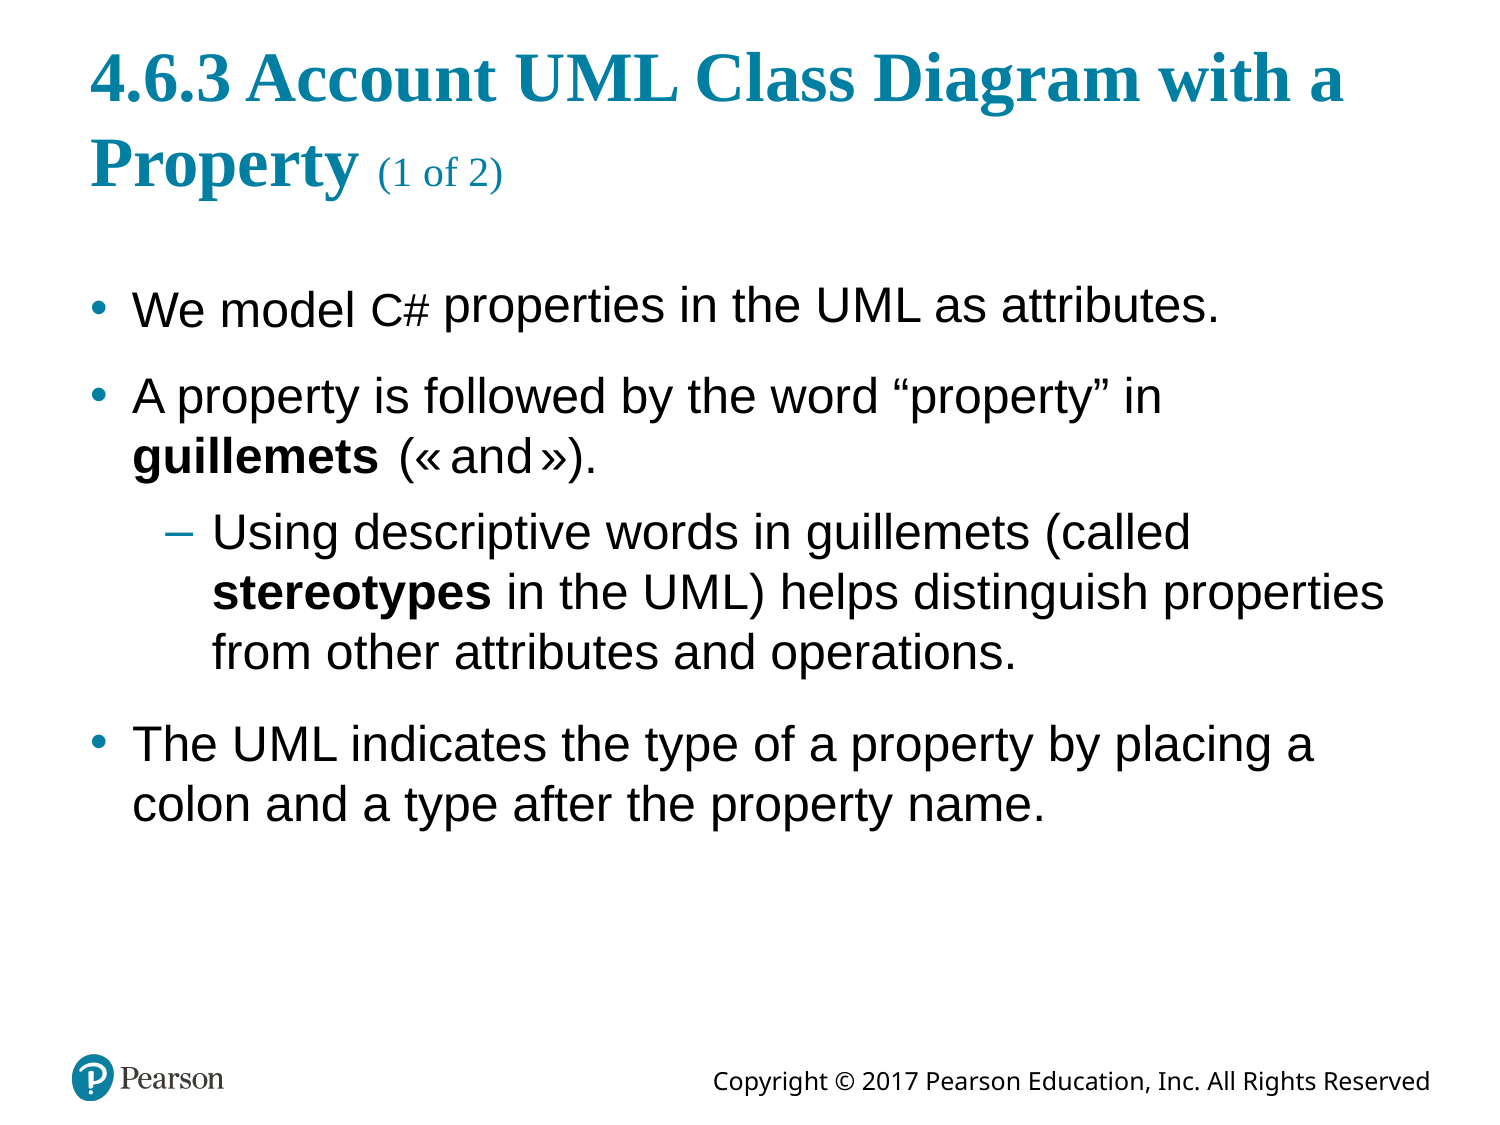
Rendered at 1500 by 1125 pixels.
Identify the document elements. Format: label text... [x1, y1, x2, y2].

list properties in the U M L as attributes. A property is followed by the word “property” in guillemets [75, 257, 1425, 432]
picture [72, 1087, 83, 1101]
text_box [392, 427, 605, 495]
title 4.6.3 Account U M L Class Diagram with a Property (1 of 2) [75, 35, 1425, 216]
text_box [364, 283, 439, 338]
picture [98, 1054, 224, 1101]
picture [80, 1063, 106, 1088]
list Using descriptive words in guillemets (called stereotypes in the U M L) helps distinguish properties from other attributes and operations. The U M L indicates the type of a property by placing a colon and a type after the property name. [75, 485, 1426, 845]
picture [72, 1054, 88, 1070]
